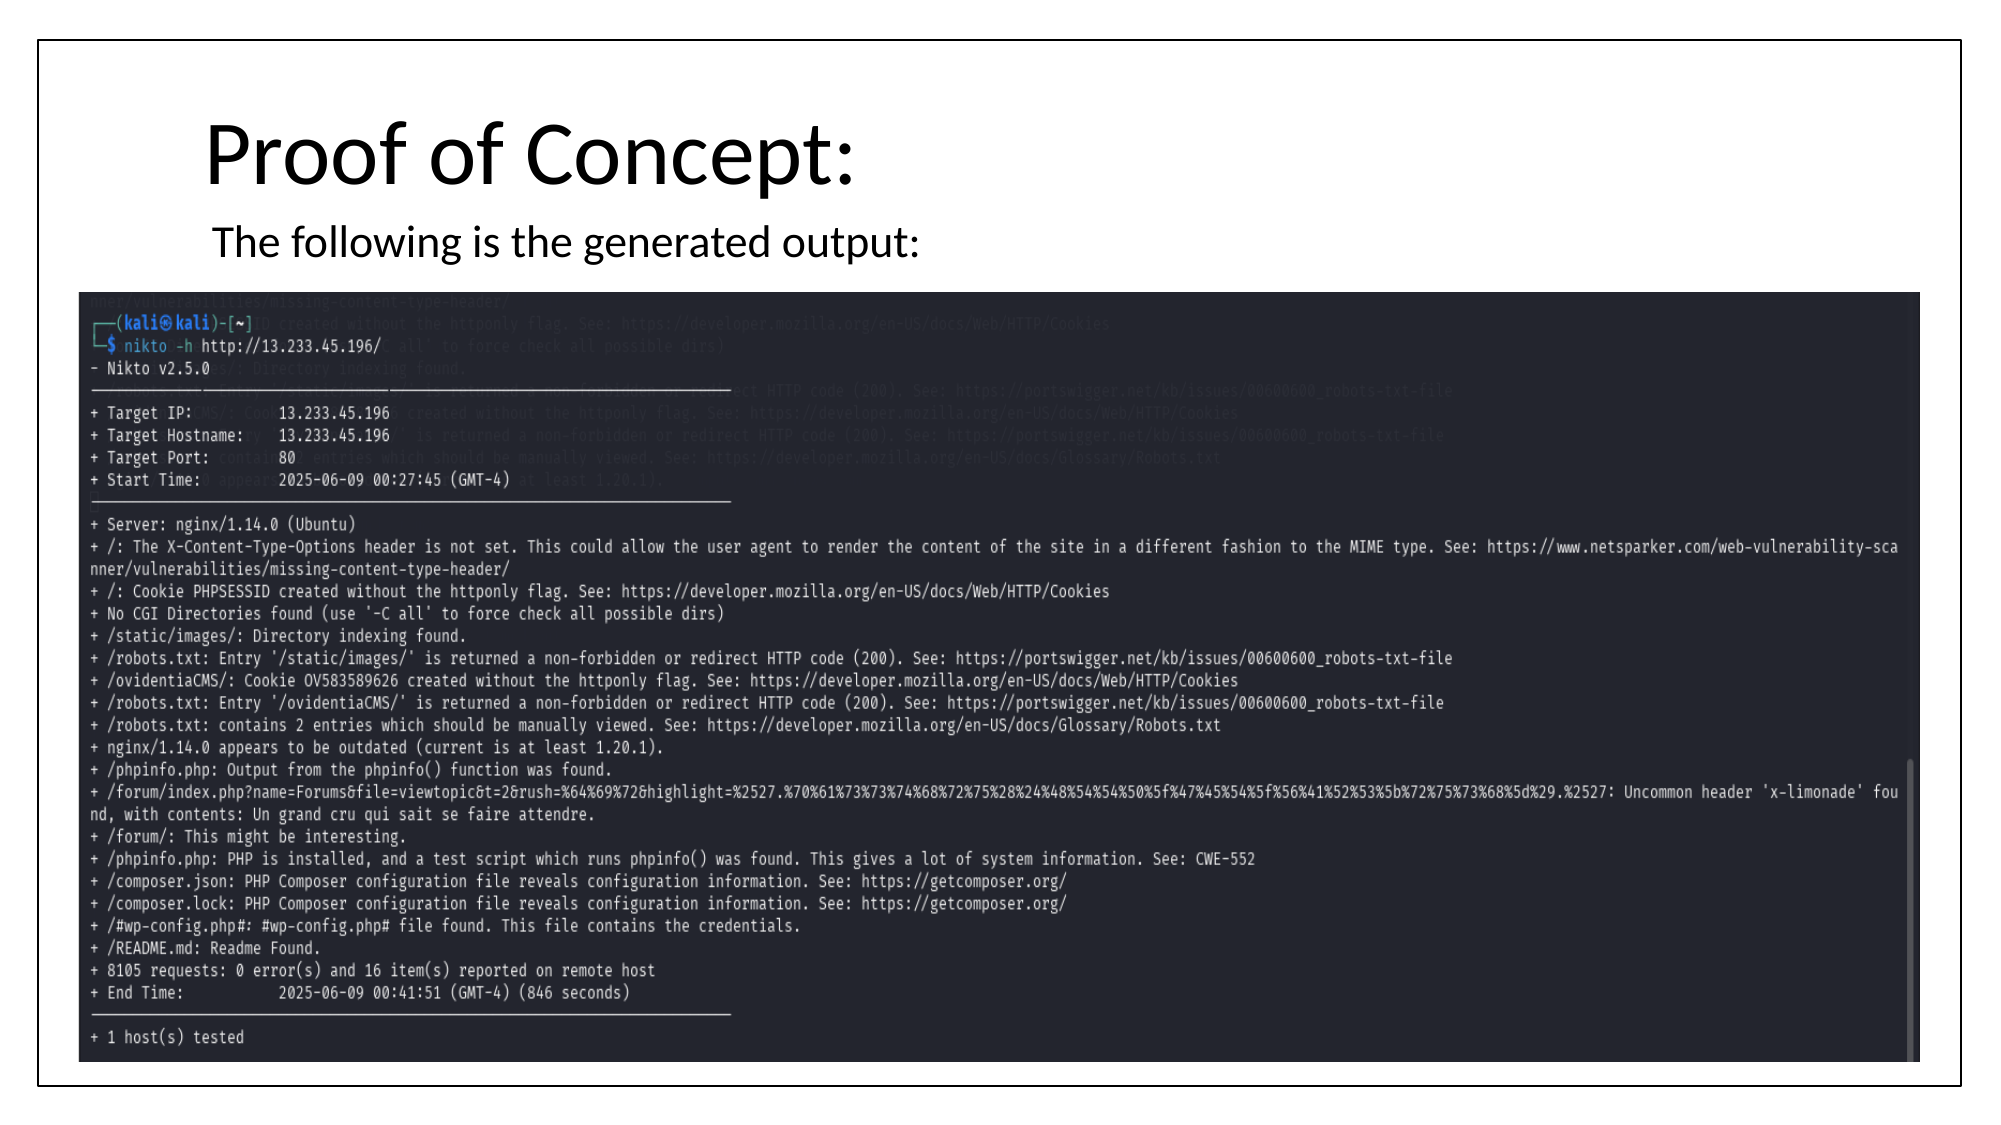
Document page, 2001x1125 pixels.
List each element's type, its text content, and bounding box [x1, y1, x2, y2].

list The following is the generated output: [189, 209, 1810, 289]
picture [78, 292, 1921, 1062]
title Proof of Concept: [189, 43, 1810, 209]
